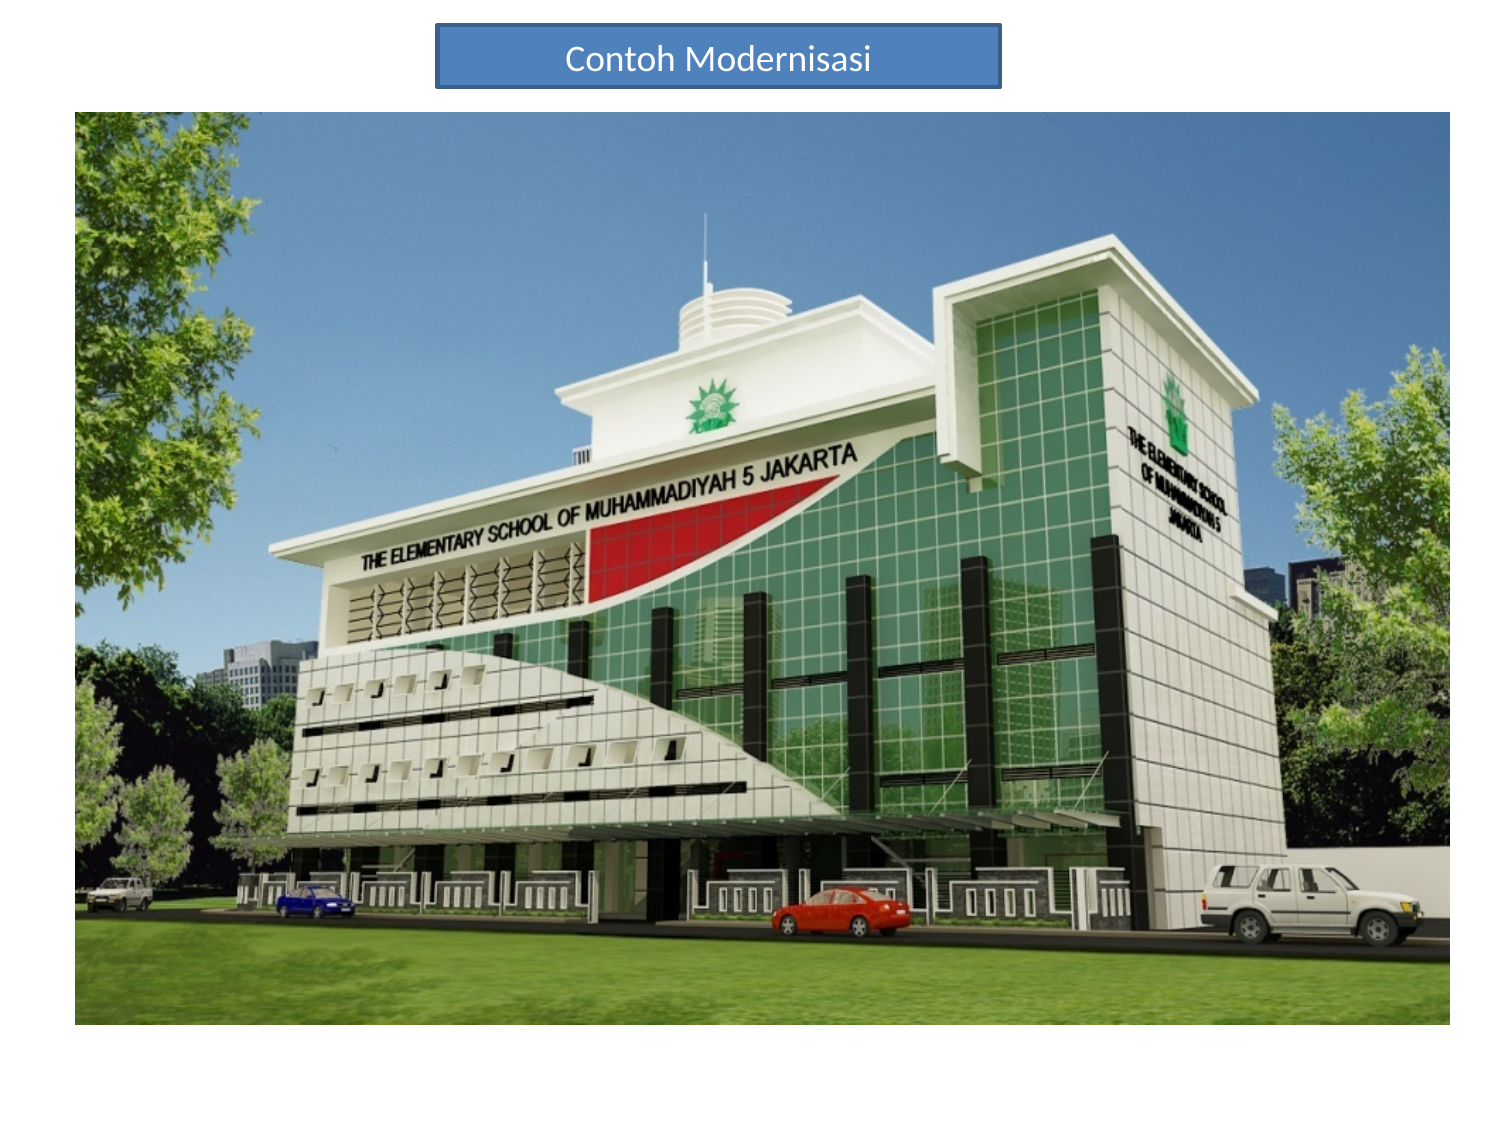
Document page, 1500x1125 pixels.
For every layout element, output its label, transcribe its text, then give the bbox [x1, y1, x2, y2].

text_box Contoh Modernisasi [435, 23, 1002, 89]
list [74, 112, 1451, 1026]
